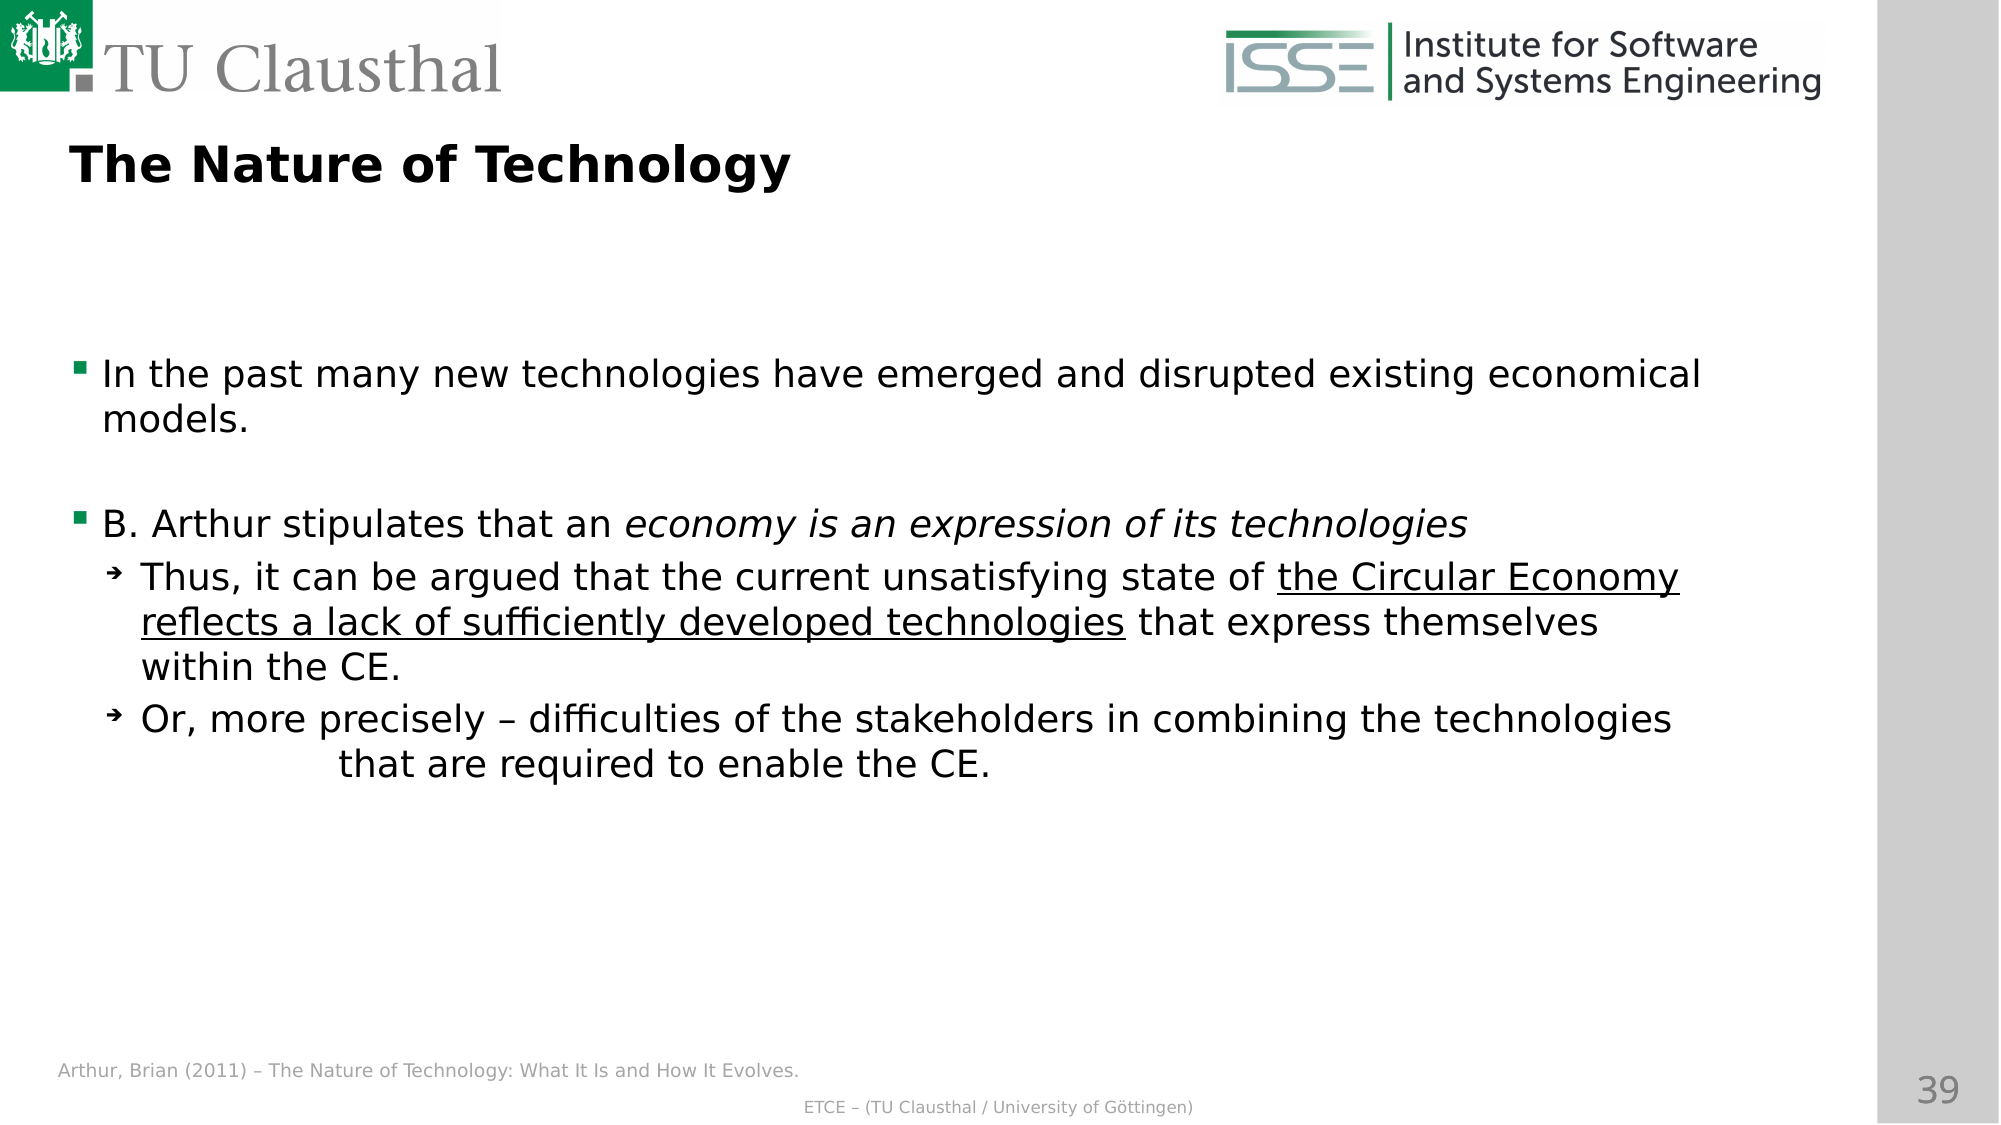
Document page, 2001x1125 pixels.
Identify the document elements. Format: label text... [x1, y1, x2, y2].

text_box The Nature of Technology [55, 125, 1818, 207]
text_box In the past many new technologies have emerged and disrupted existing economical models. B. Arthur stipulates that an economy is an expression of its technologies Thus, it can be argued that the current unsatisfying state of the Circular Economy reflects a lack of sufficiently developed technologies that express themselves within the CE. Or, more precisely – difficulties of the stakeholders in combining the technologies that are required to enable the CE. [55, 343, 1818, 830]
picture [0, 0, 501, 92]
picture [1218, 22, 1826, 107]
text_box Arthur, Brian (2011) – The Nature of Technology: What It Is and How It Evolves. [43, 1051, 1105, 1089]
